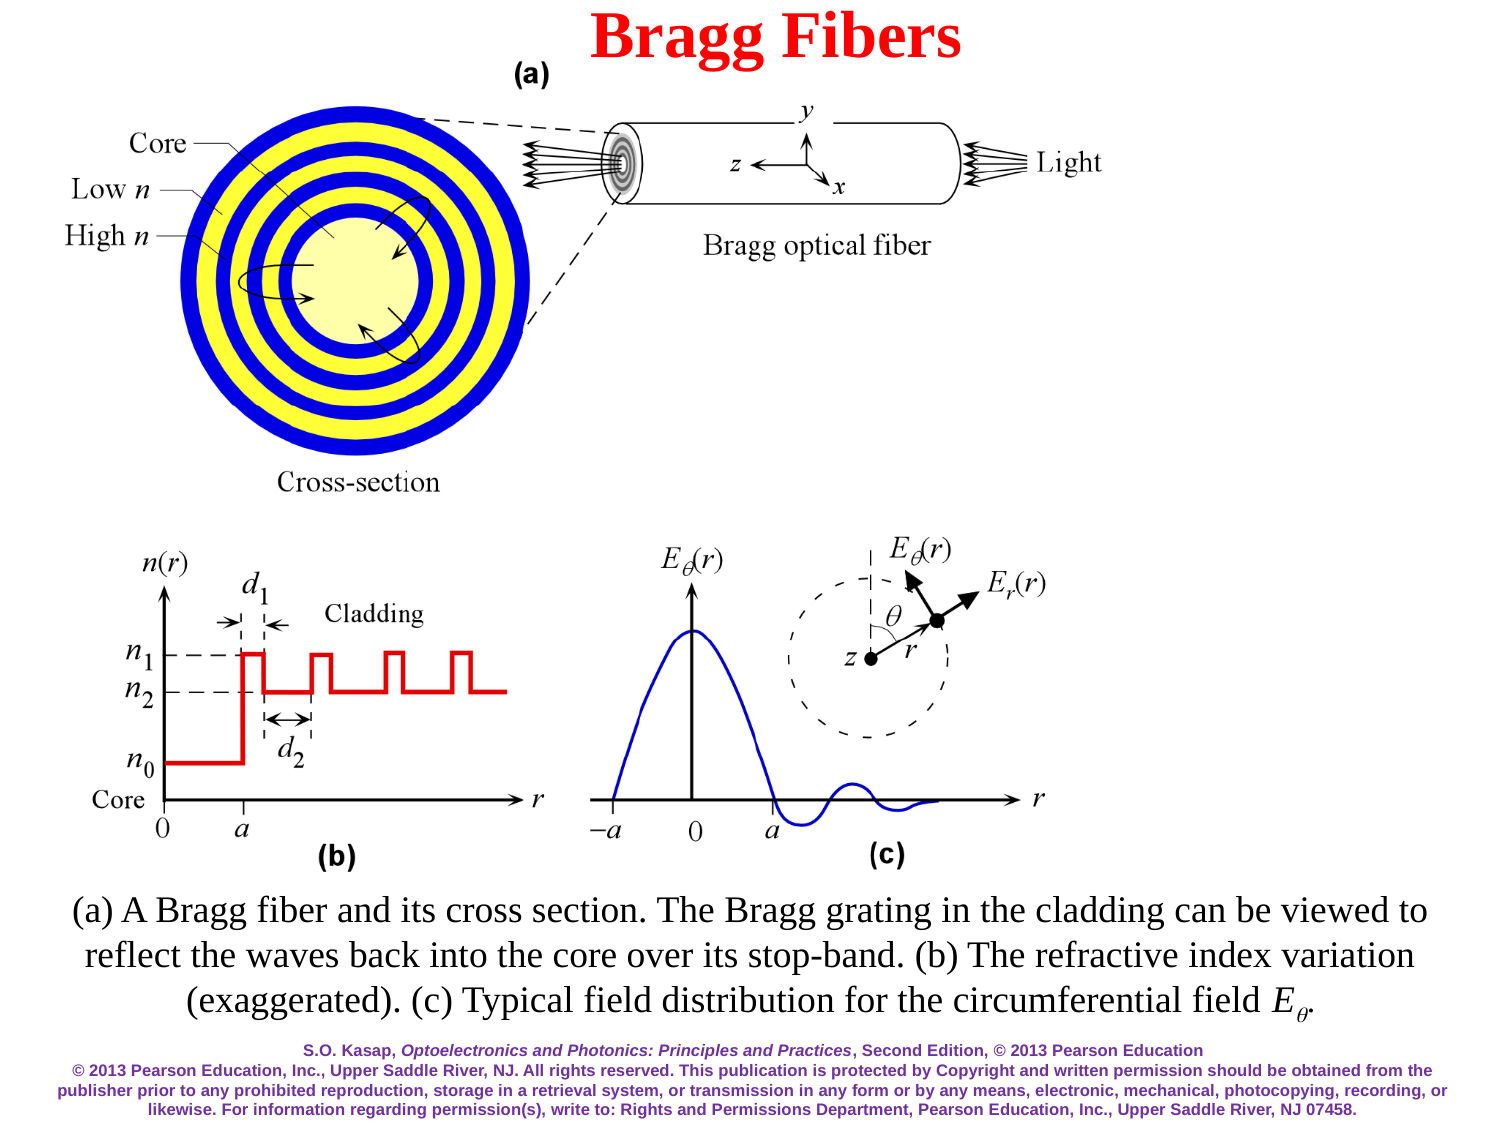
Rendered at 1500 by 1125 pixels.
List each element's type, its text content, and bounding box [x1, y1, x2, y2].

text_box (a) A Bragg fiber and its cross section. The Bragg grating in the cladding can be viewed to reflect the waves back into the core over its stop-band. (b) The refractive index variation (exaggerated). (c) Typical field distribution for the circumferential field Eq. [57, 877, 1445, 1034]
title Bragg Fibers [485, 0, 1068, 53]
picture [58, 54, 1104, 874]
